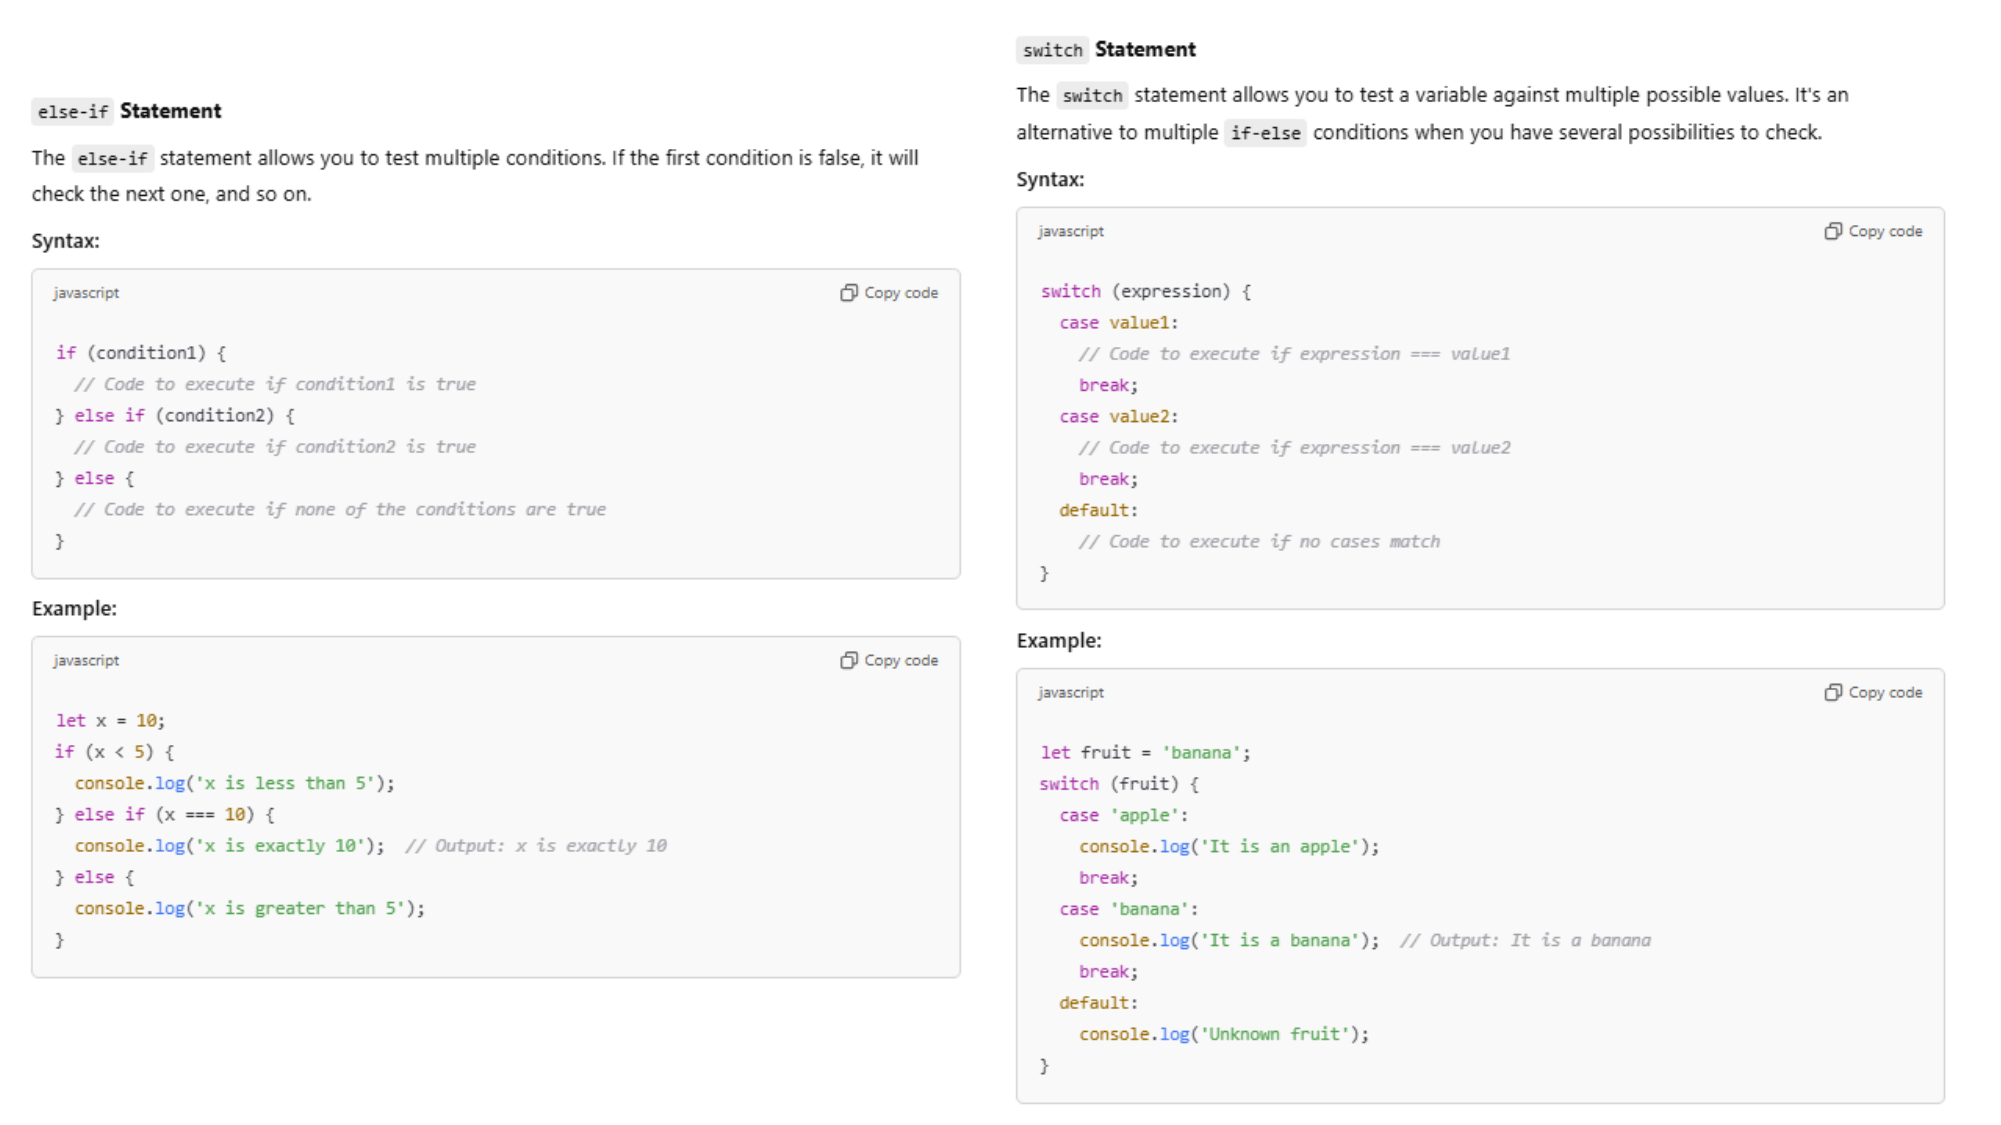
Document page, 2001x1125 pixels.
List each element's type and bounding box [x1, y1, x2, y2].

picture [999, 27, 1955, 1106]
picture [22, 87, 977, 999]
